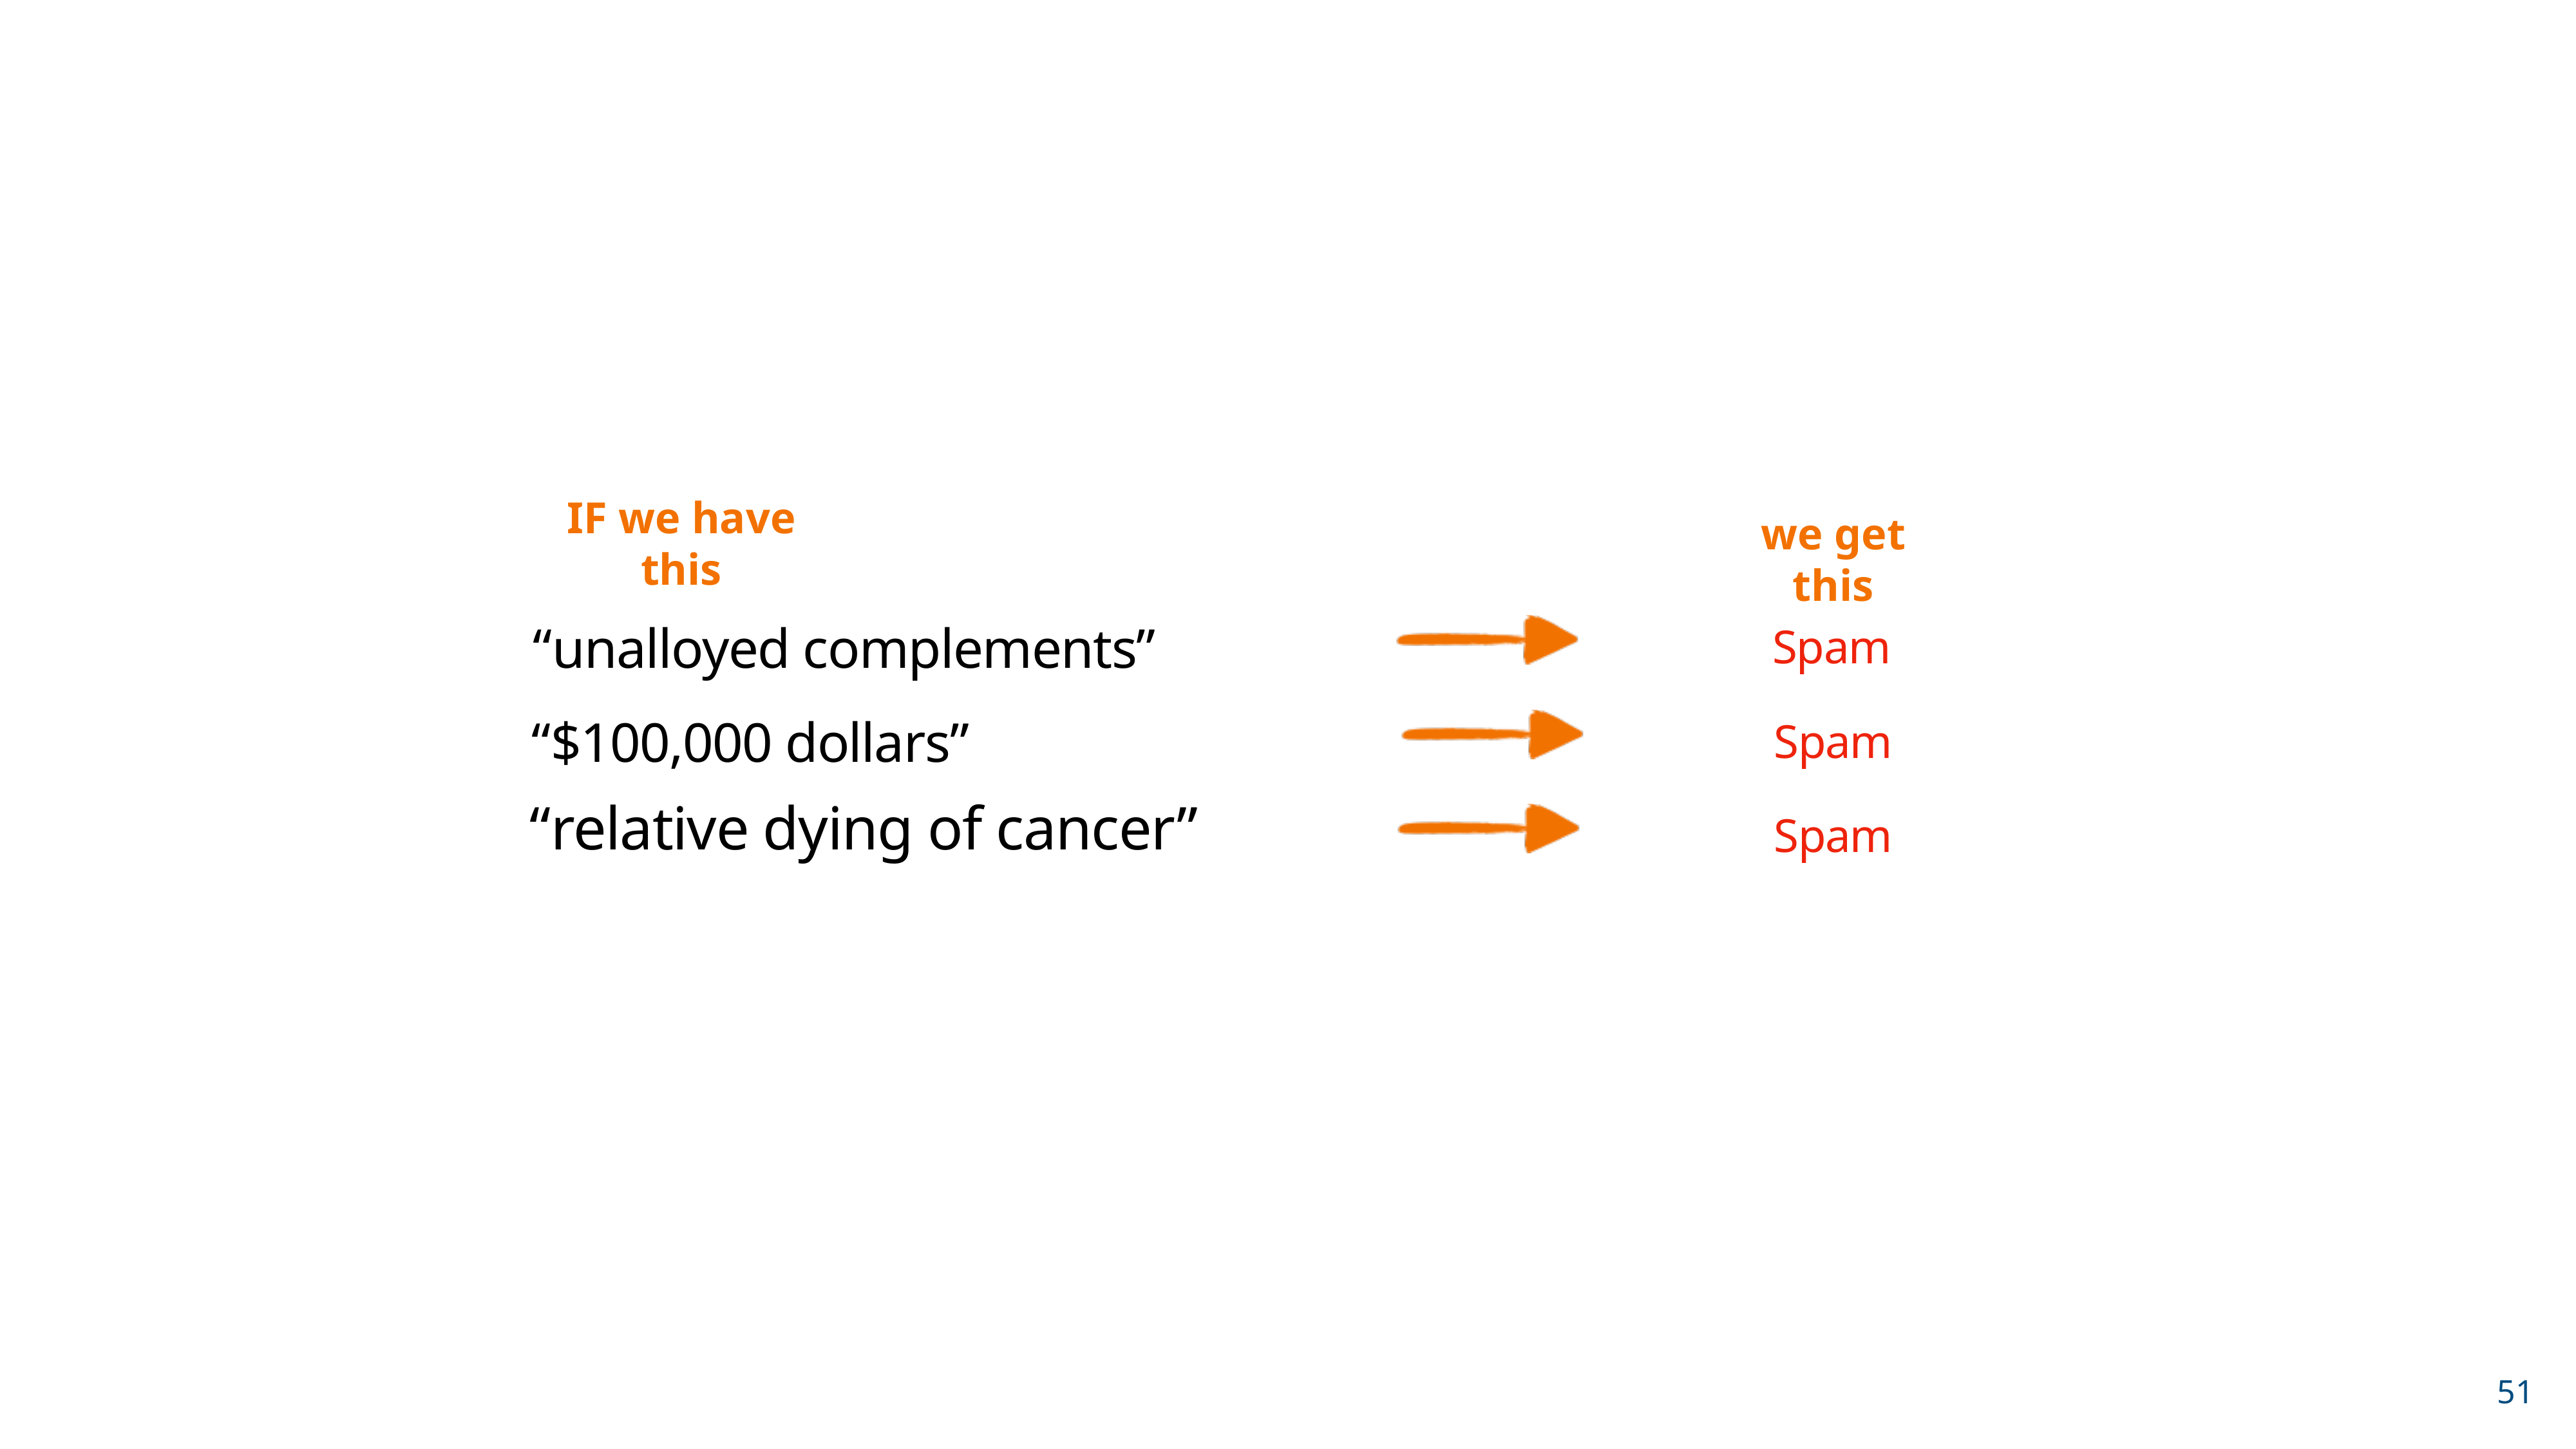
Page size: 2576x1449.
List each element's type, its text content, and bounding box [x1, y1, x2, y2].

text_box IF we have this [524, 485, 838, 599]
text_box we get this [1716, 501, 1951, 615]
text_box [526, 599, 1918, 681]
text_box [524, 774, 1919, 866]
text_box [524, 694, 1919, 774]
text_box 51 [2405, 1338, 2560, 1449]
